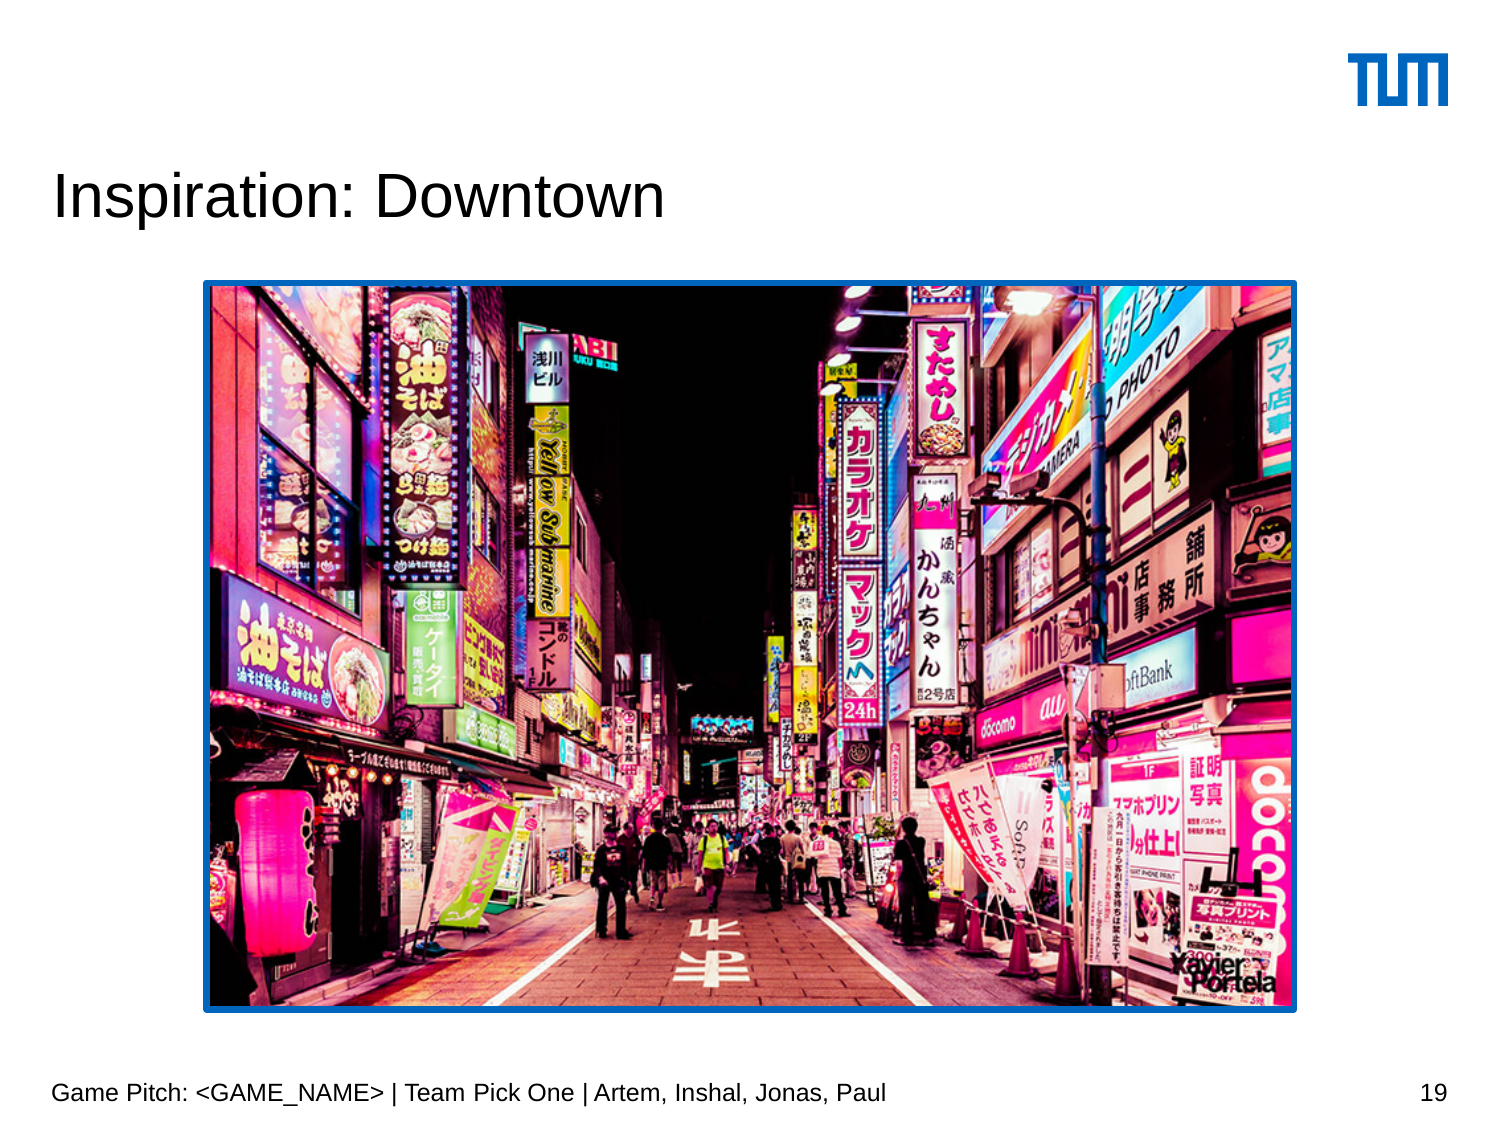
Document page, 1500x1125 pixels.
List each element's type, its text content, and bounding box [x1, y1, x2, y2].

title Inspiration: Downtown [52, 162, 1449, 231]
footer Game Pitch: <GAME_NAME> | Team Pick One | Artem, Inshal, Jonas, Paul [51, 1061, 1112, 1122]
picture [209, 285, 1292, 1007]
slide_number 19 [1112, 1061, 1448, 1122]
